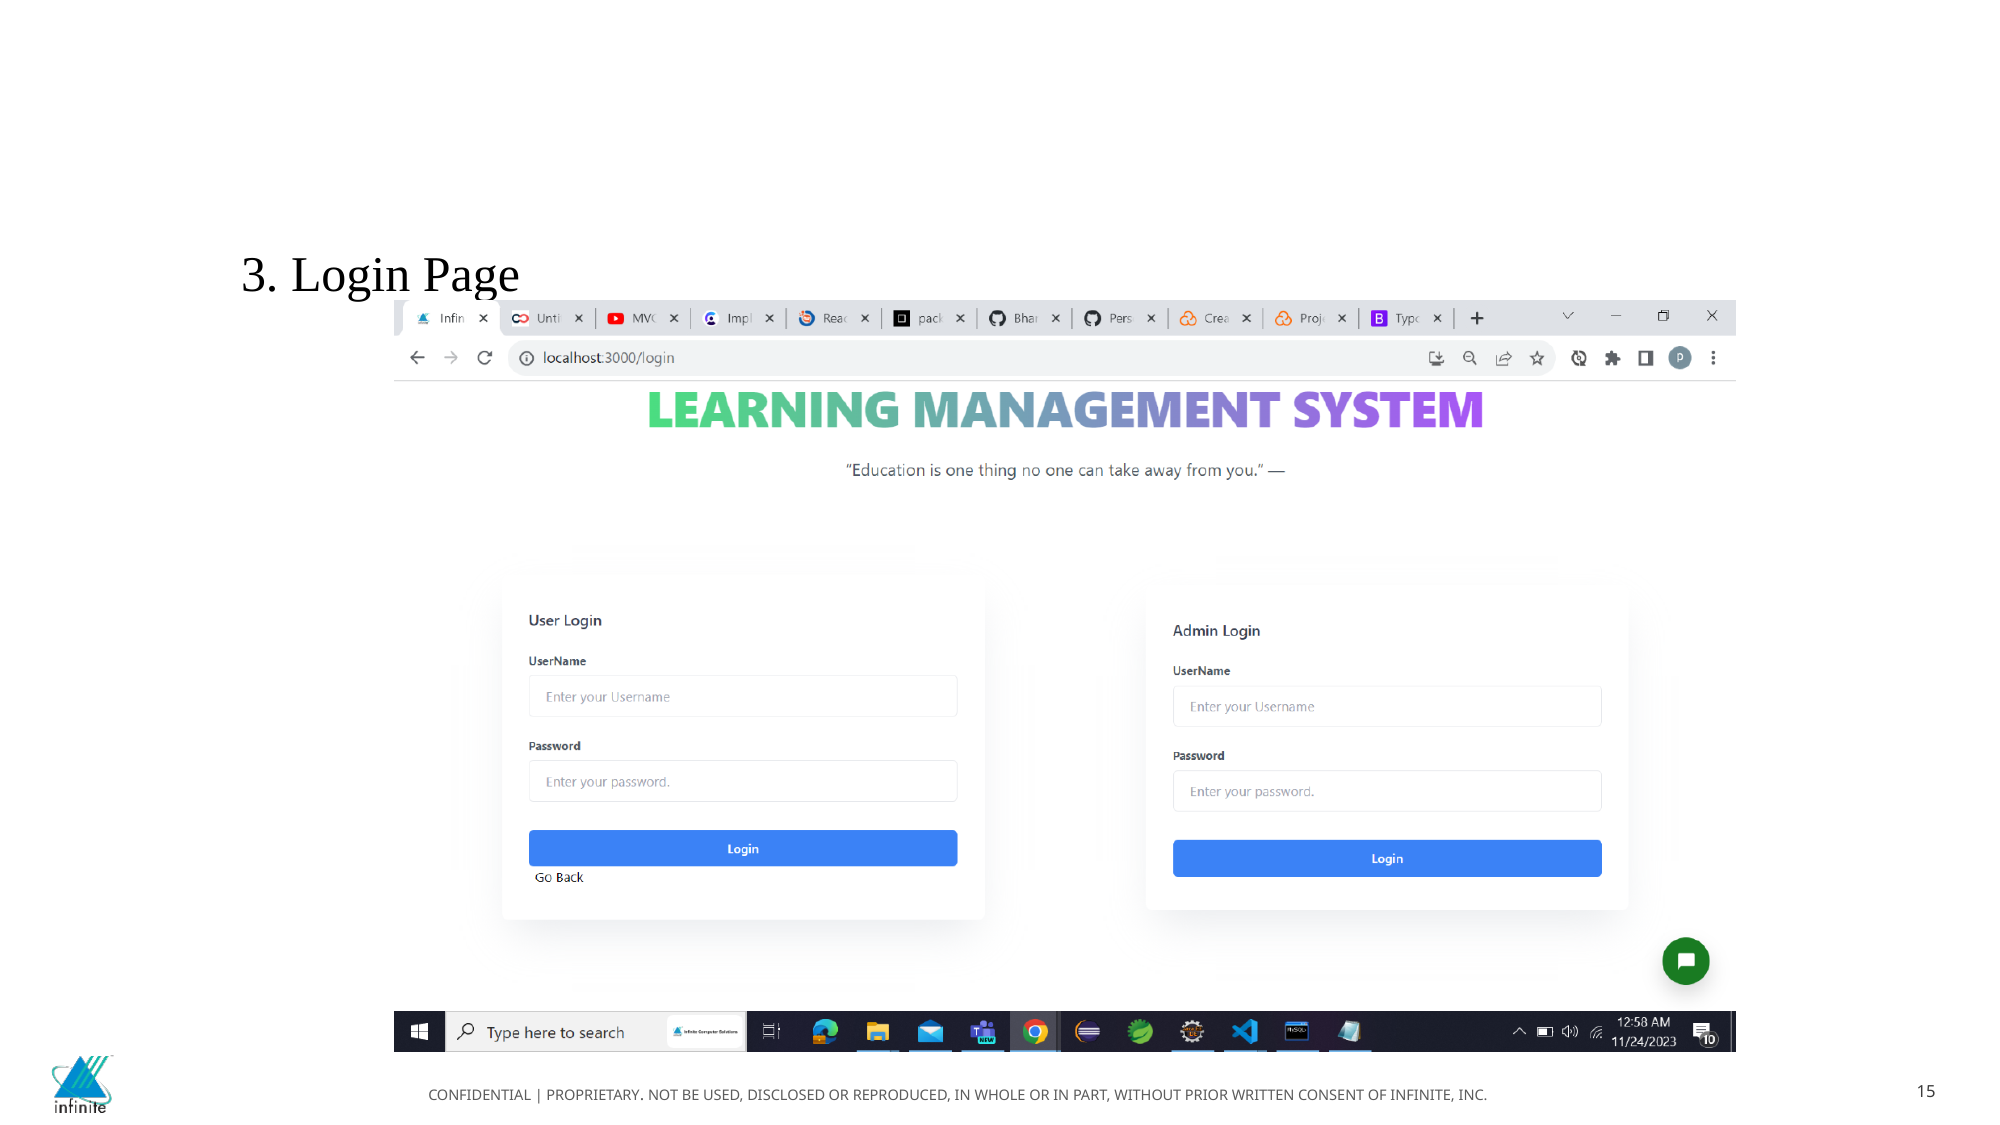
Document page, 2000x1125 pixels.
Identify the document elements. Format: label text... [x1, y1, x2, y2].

text_box 3. Login Page [226, 233, 676, 309]
picture [394, 300, 1737, 1052]
picture [45, 1055, 120, 1113]
